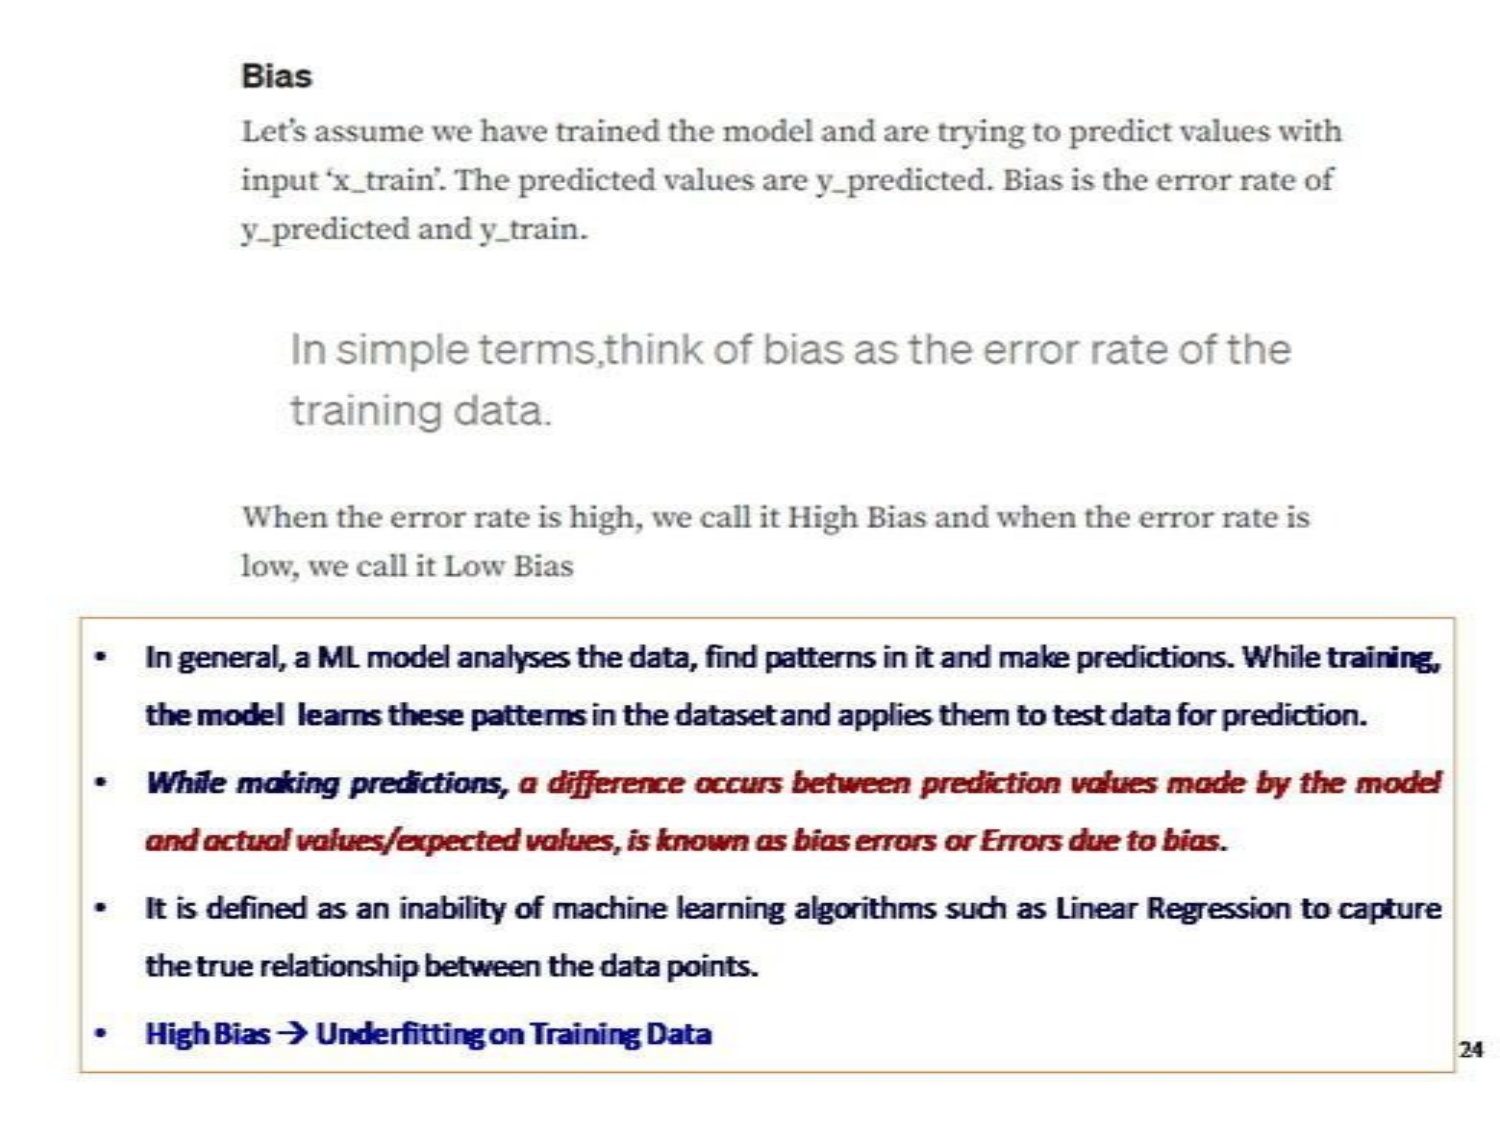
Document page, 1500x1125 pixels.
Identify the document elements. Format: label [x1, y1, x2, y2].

picture [45, 42, 1500, 1082]
